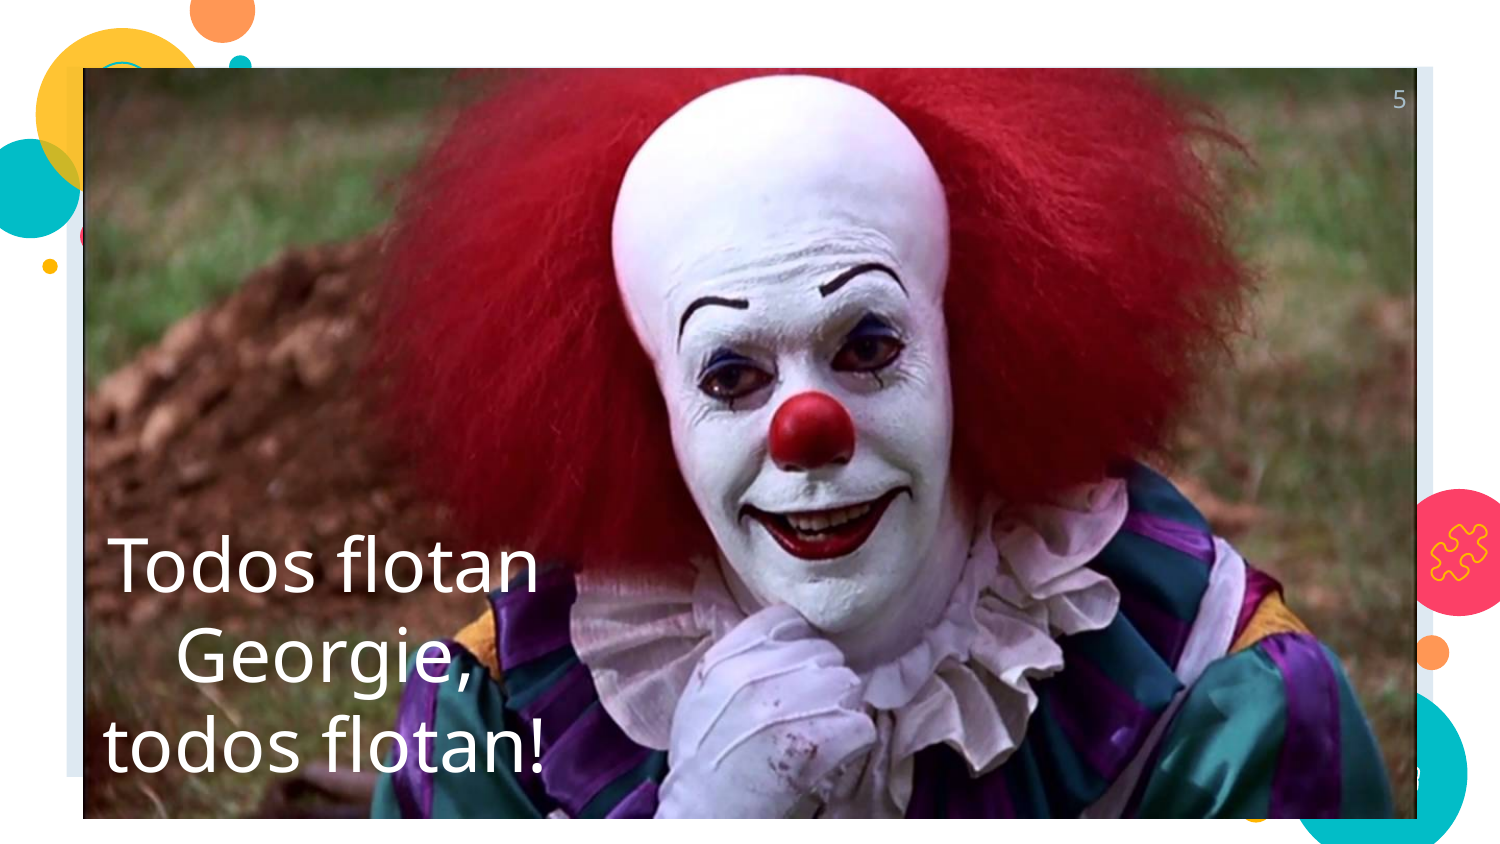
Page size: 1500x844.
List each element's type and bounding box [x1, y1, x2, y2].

picture [82, 68, 1418, 819]
